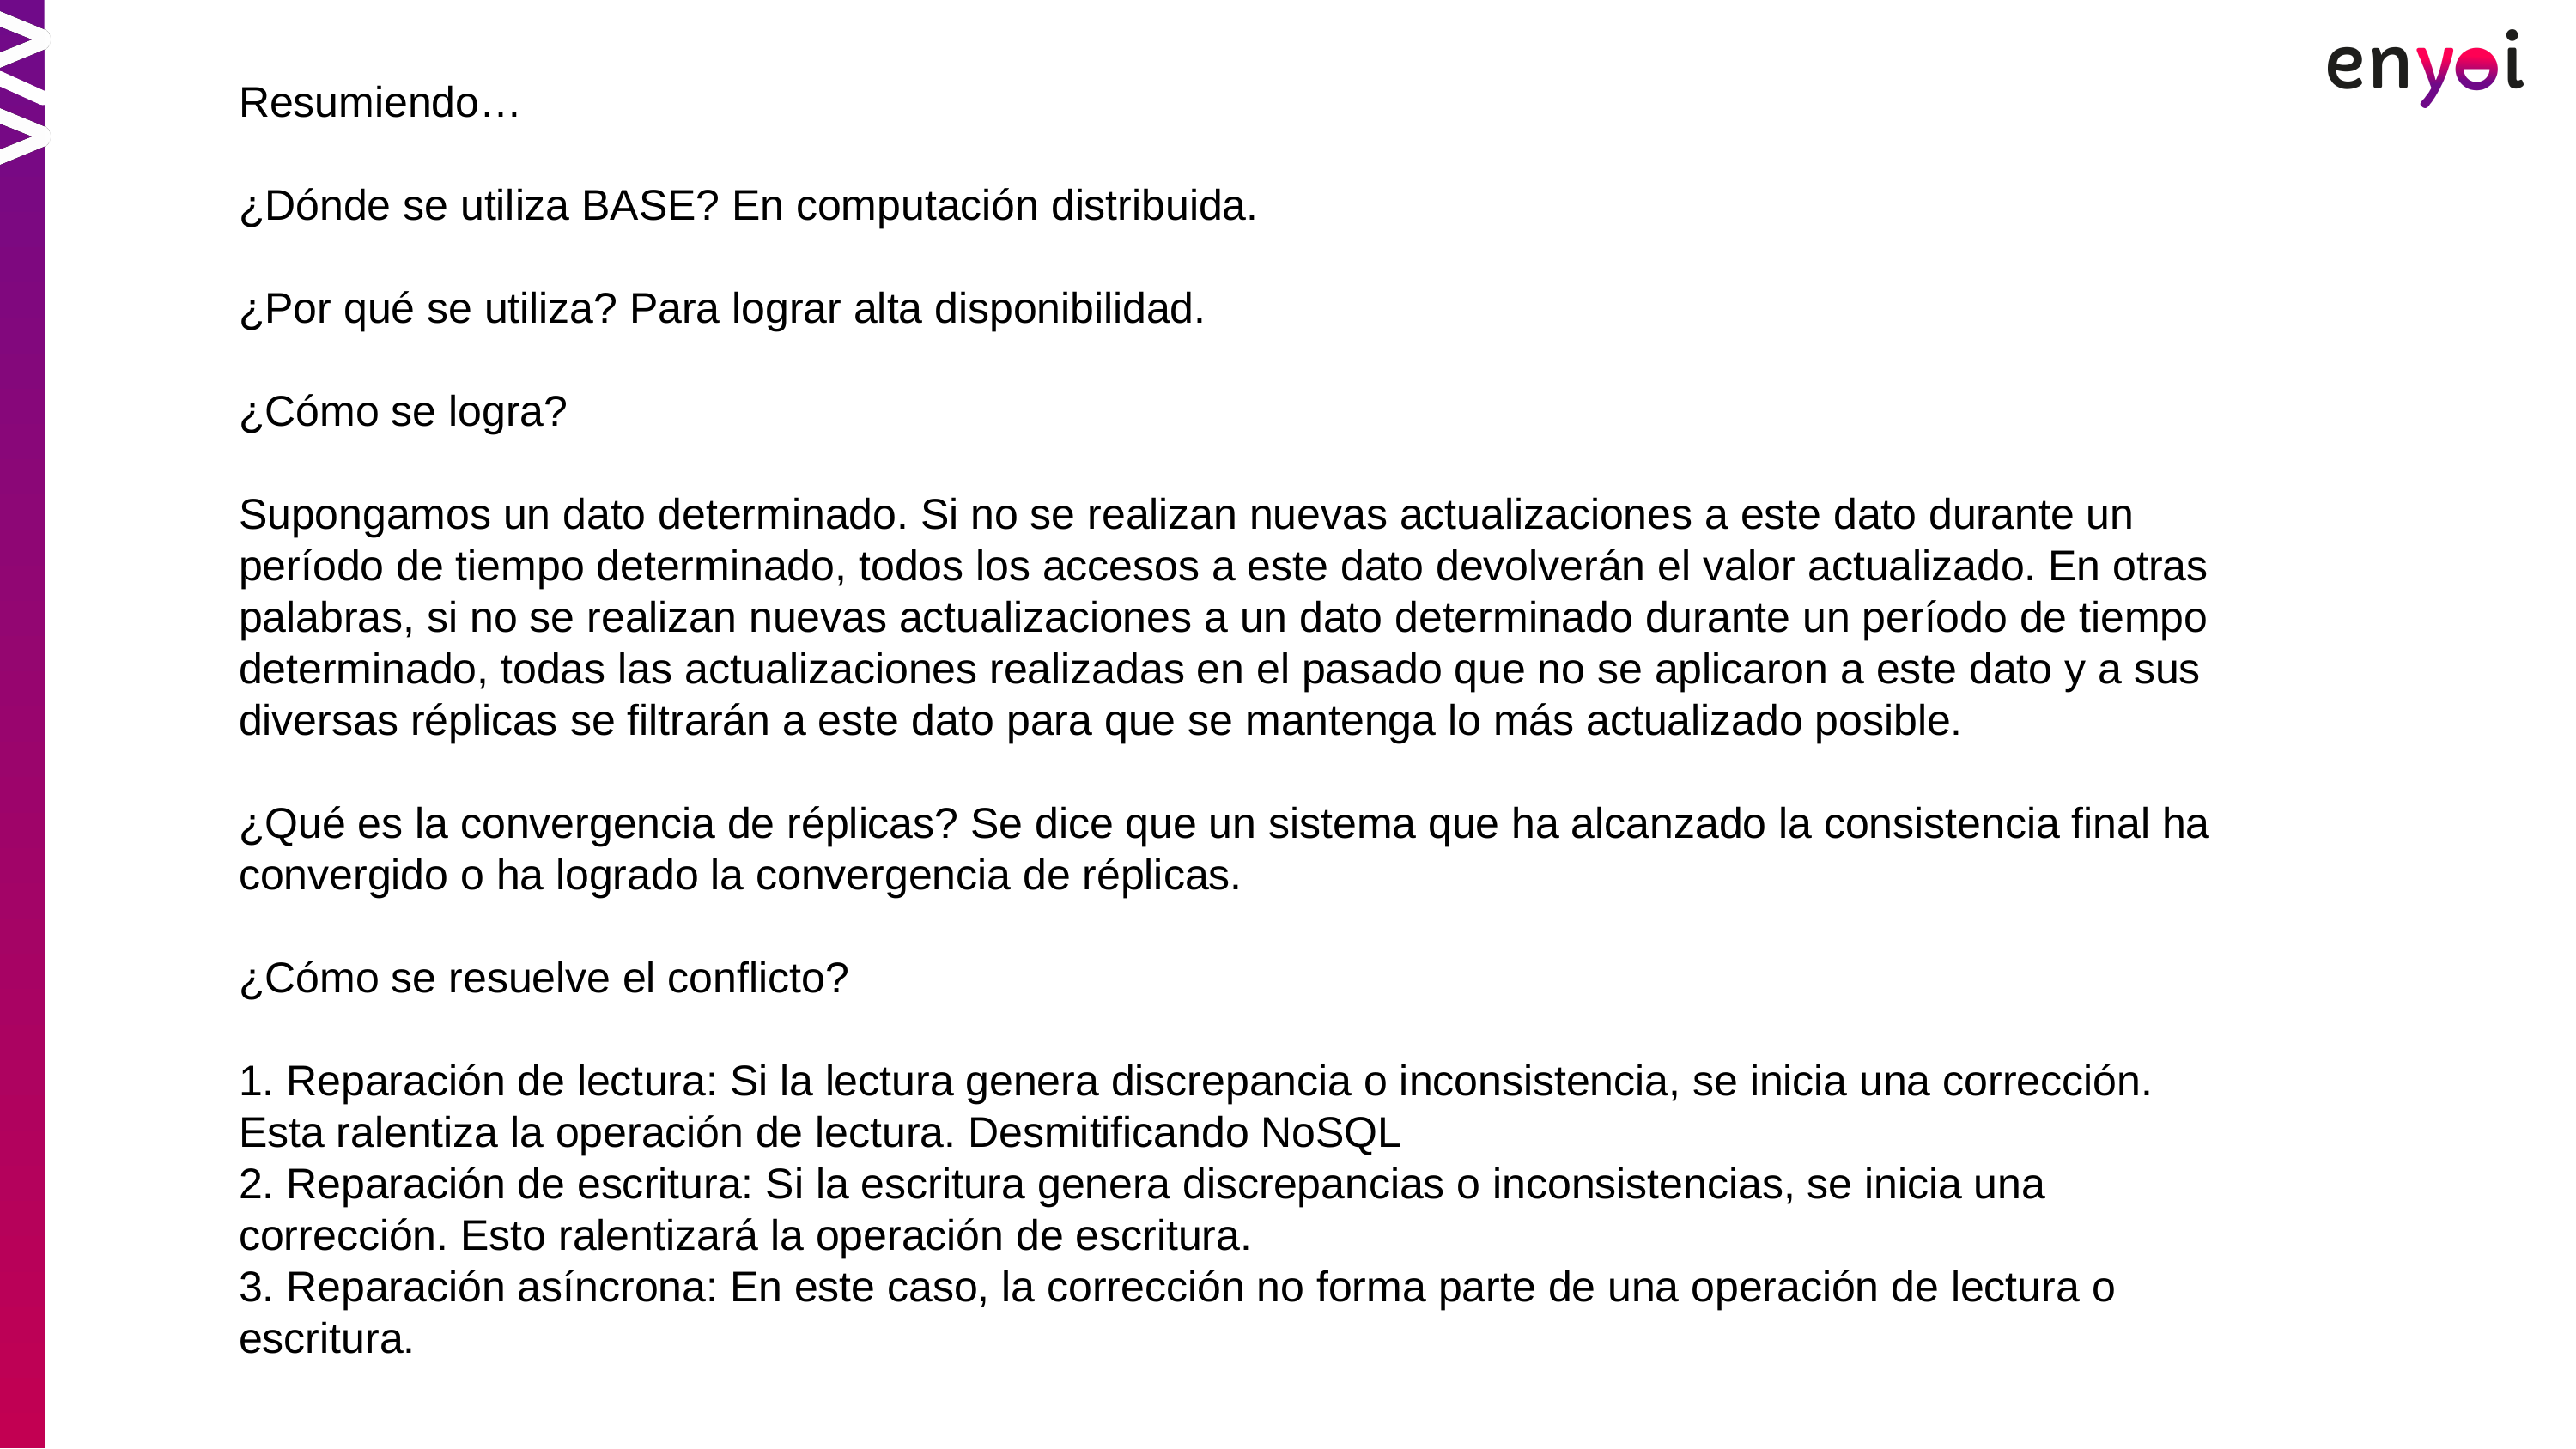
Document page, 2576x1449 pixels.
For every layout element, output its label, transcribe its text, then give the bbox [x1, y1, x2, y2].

text_box [2328, 29, 2524, 108]
text_box Resumiendo… ¿Dónde se utiliza BASE? En computación distribuida. ¿Por qué se utiliza? Para lograr alta disponibilidad. ¿Cómo se logra? Supongamos un dato determinado. Si no se realizan nuevas actualizaciones a este dato durante un período de tiempo determinado, todos los accesos a este dato devolverán el valor actualizado. En otras palabras, si no se realizan nuevas actualizaciones a un dato determinado durante un período de tiempo determinado, todas las actualizaciones realizadas en el pasado que no se aplicaron a este dato y a sus diversas réplicas se filtrarán a este dato para que se mantenga lo más actualizado posible. ¿Qué es la convergencia de réplicas? Se dice que un sistema que ha alcanzado la consistencia final ha convergido o ha logrado la convergencia de réplicas. ¿Cómo se resuelve el conflicto? 1. Reparación de lectura: Si la lectura genera discrepancia o inconsistencia, se inicia una corrección. Esta ralentiza la operación de lectura. Desmitificando NoSQL 2. Reparación de escritura: Si la escritura genera discrepancias o inconsistencias, se inicia una corrección. Esto ralentizará la operación de escritura. 3. Reparación asíncrona: En este caso, la corrección no forma parte de una operación de lectura o escritura. [226, 68, 2252, 1369]
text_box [0, 0, 53, 1449]
